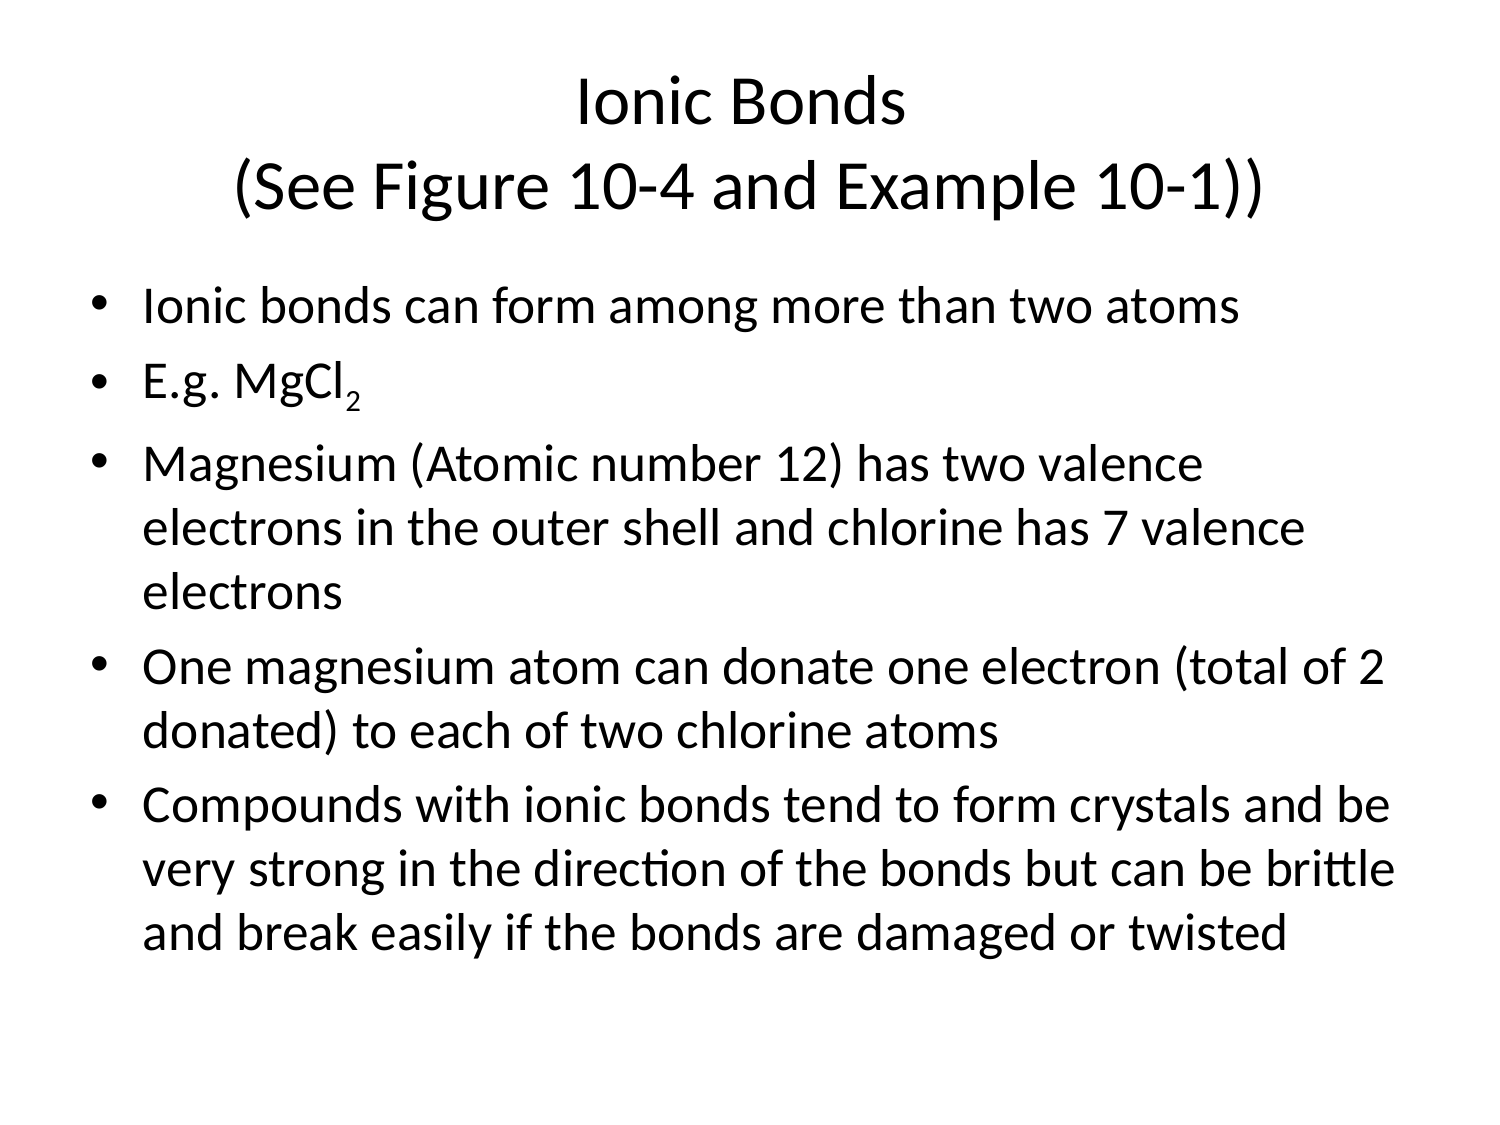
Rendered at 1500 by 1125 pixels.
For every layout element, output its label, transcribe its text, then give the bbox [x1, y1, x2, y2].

list Ionic bonds can form among more than two atoms E.g. MgCl2 Magnesium (Atomic number 12) has two valence electrons in the outer shell and chlorine has 7 valence electrons One magnesium atom can donate one electron (total of 2 donated) to each of two chlorine atoms Compounds with ionic bonds tend to form crystals and be very strong in the direction of the bonds but can be brittle and break easily if the bonds are damaged or twisted [75, 262, 1425, 1005]
title Ionic Bonds (See Figure 10-4 and Example 10-1)) [75, 45, 1425, 233]
